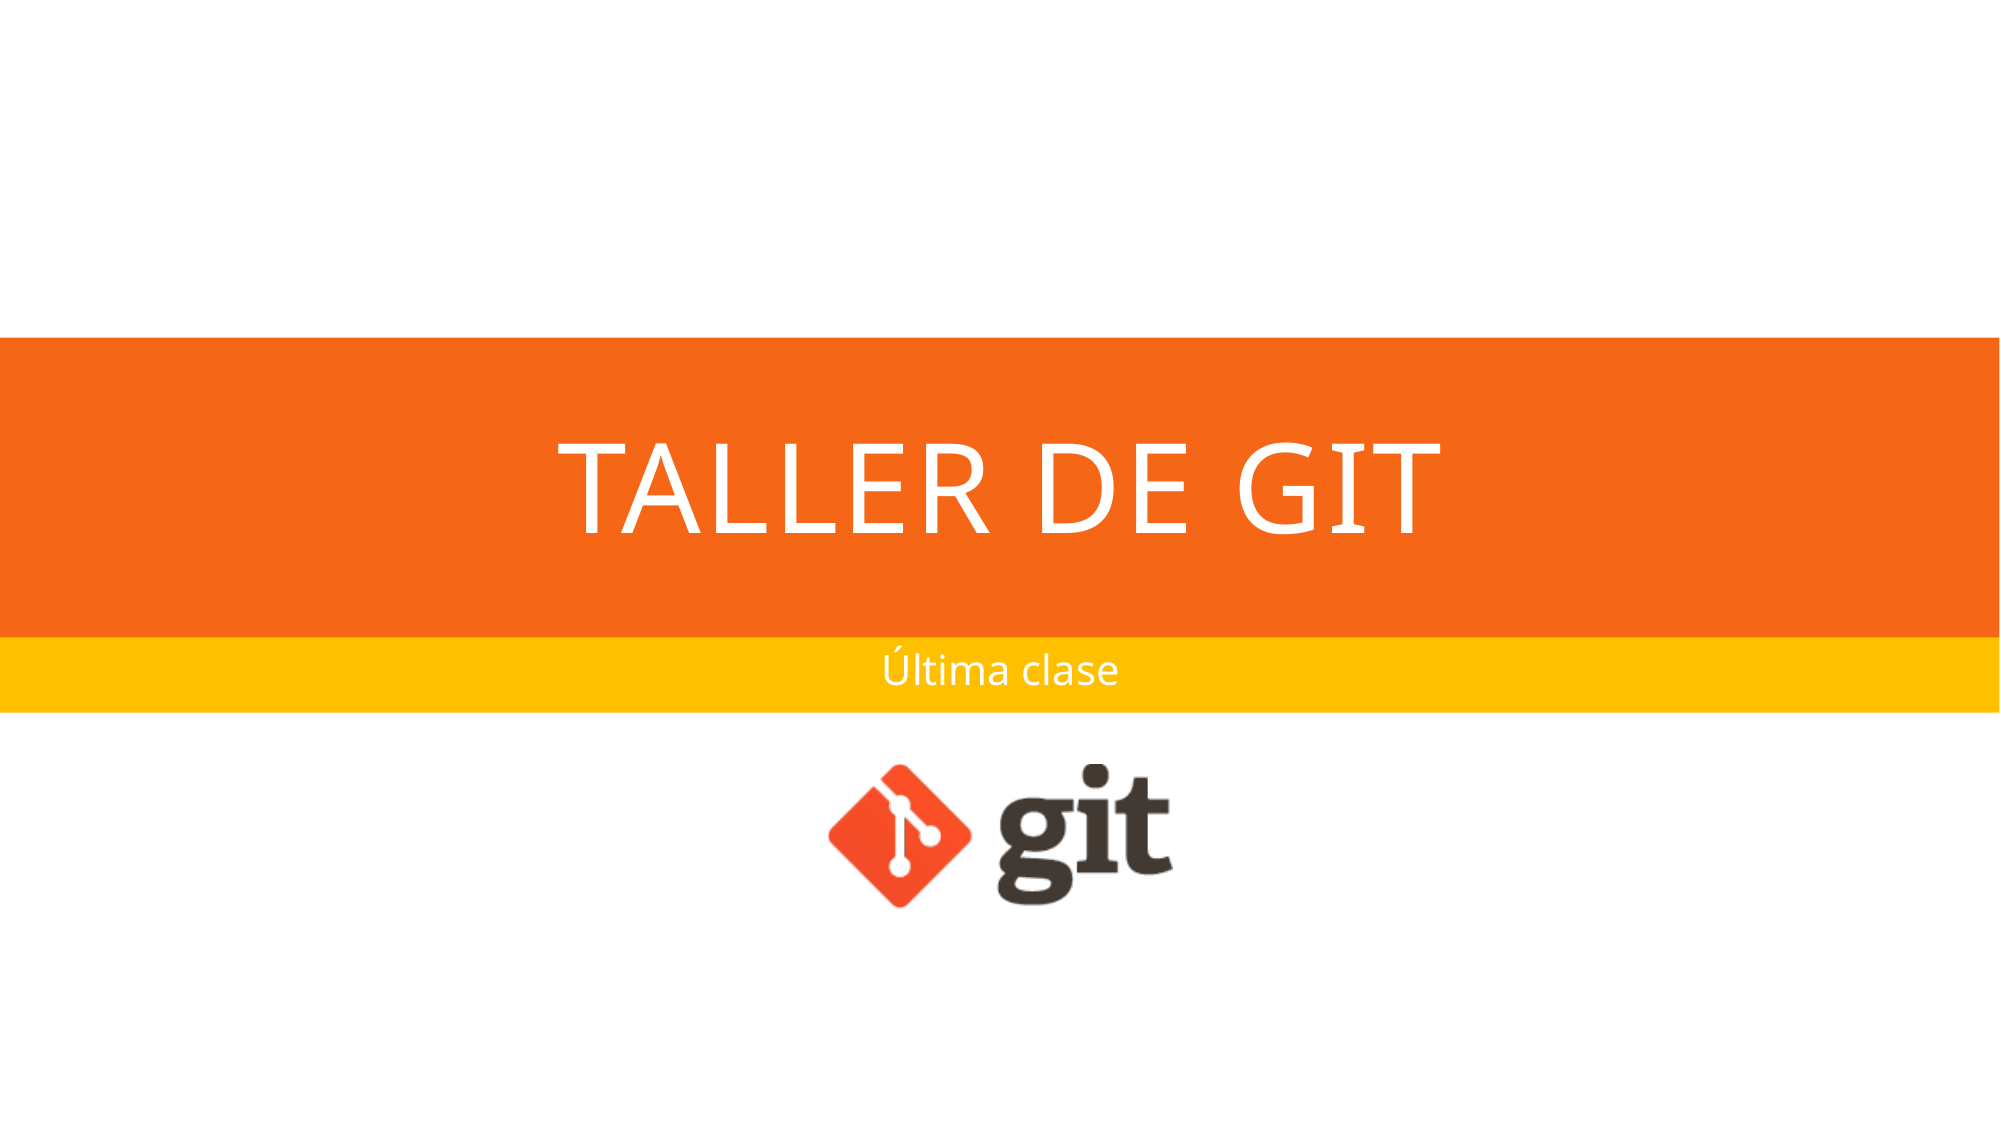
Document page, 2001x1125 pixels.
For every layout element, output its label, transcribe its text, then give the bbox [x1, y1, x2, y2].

subtitle Última clase [56, 641, 1945, 717]
title Taller de git [78, 355, 1923, 641]
picture [828, 764, 1173, 909]
